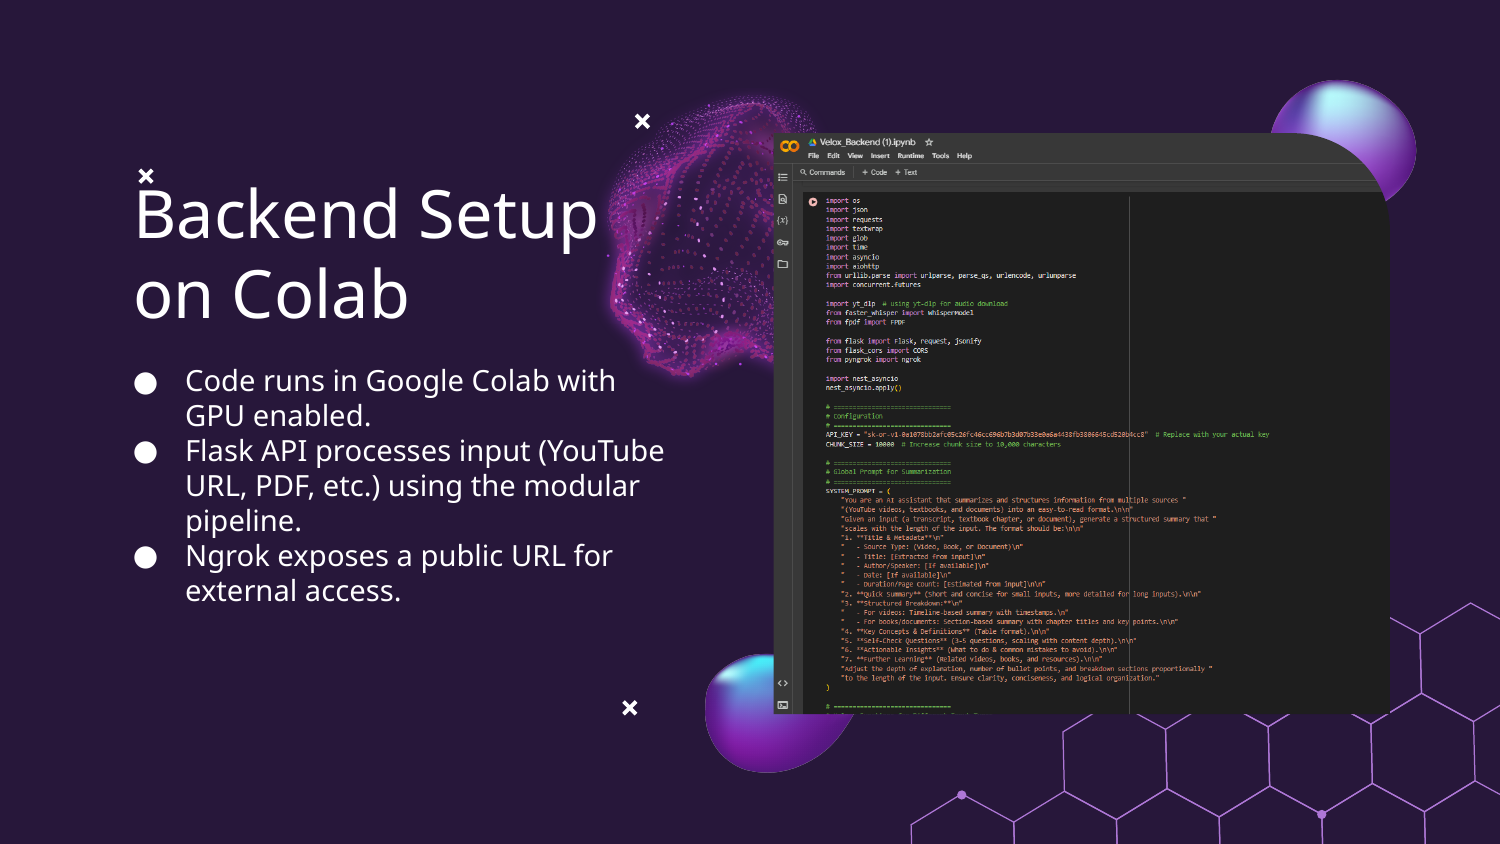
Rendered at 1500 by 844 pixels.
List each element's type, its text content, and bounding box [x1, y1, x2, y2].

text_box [139, 169, 153, 183]
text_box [635, 114, 649, 128]
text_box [623, 701, 637, 715]
title Backend Setup on Colab [118, 182, 587, 347]
picture [592, 59, 1436, 795]
subtitle Code runs in Google Colab with GPU enabled. Flask API processes input (YouTube URL, PDF, etc.) using the modular pipeline. Ngrok exposes a public URL for external access. [94, 347, 685, 650]
